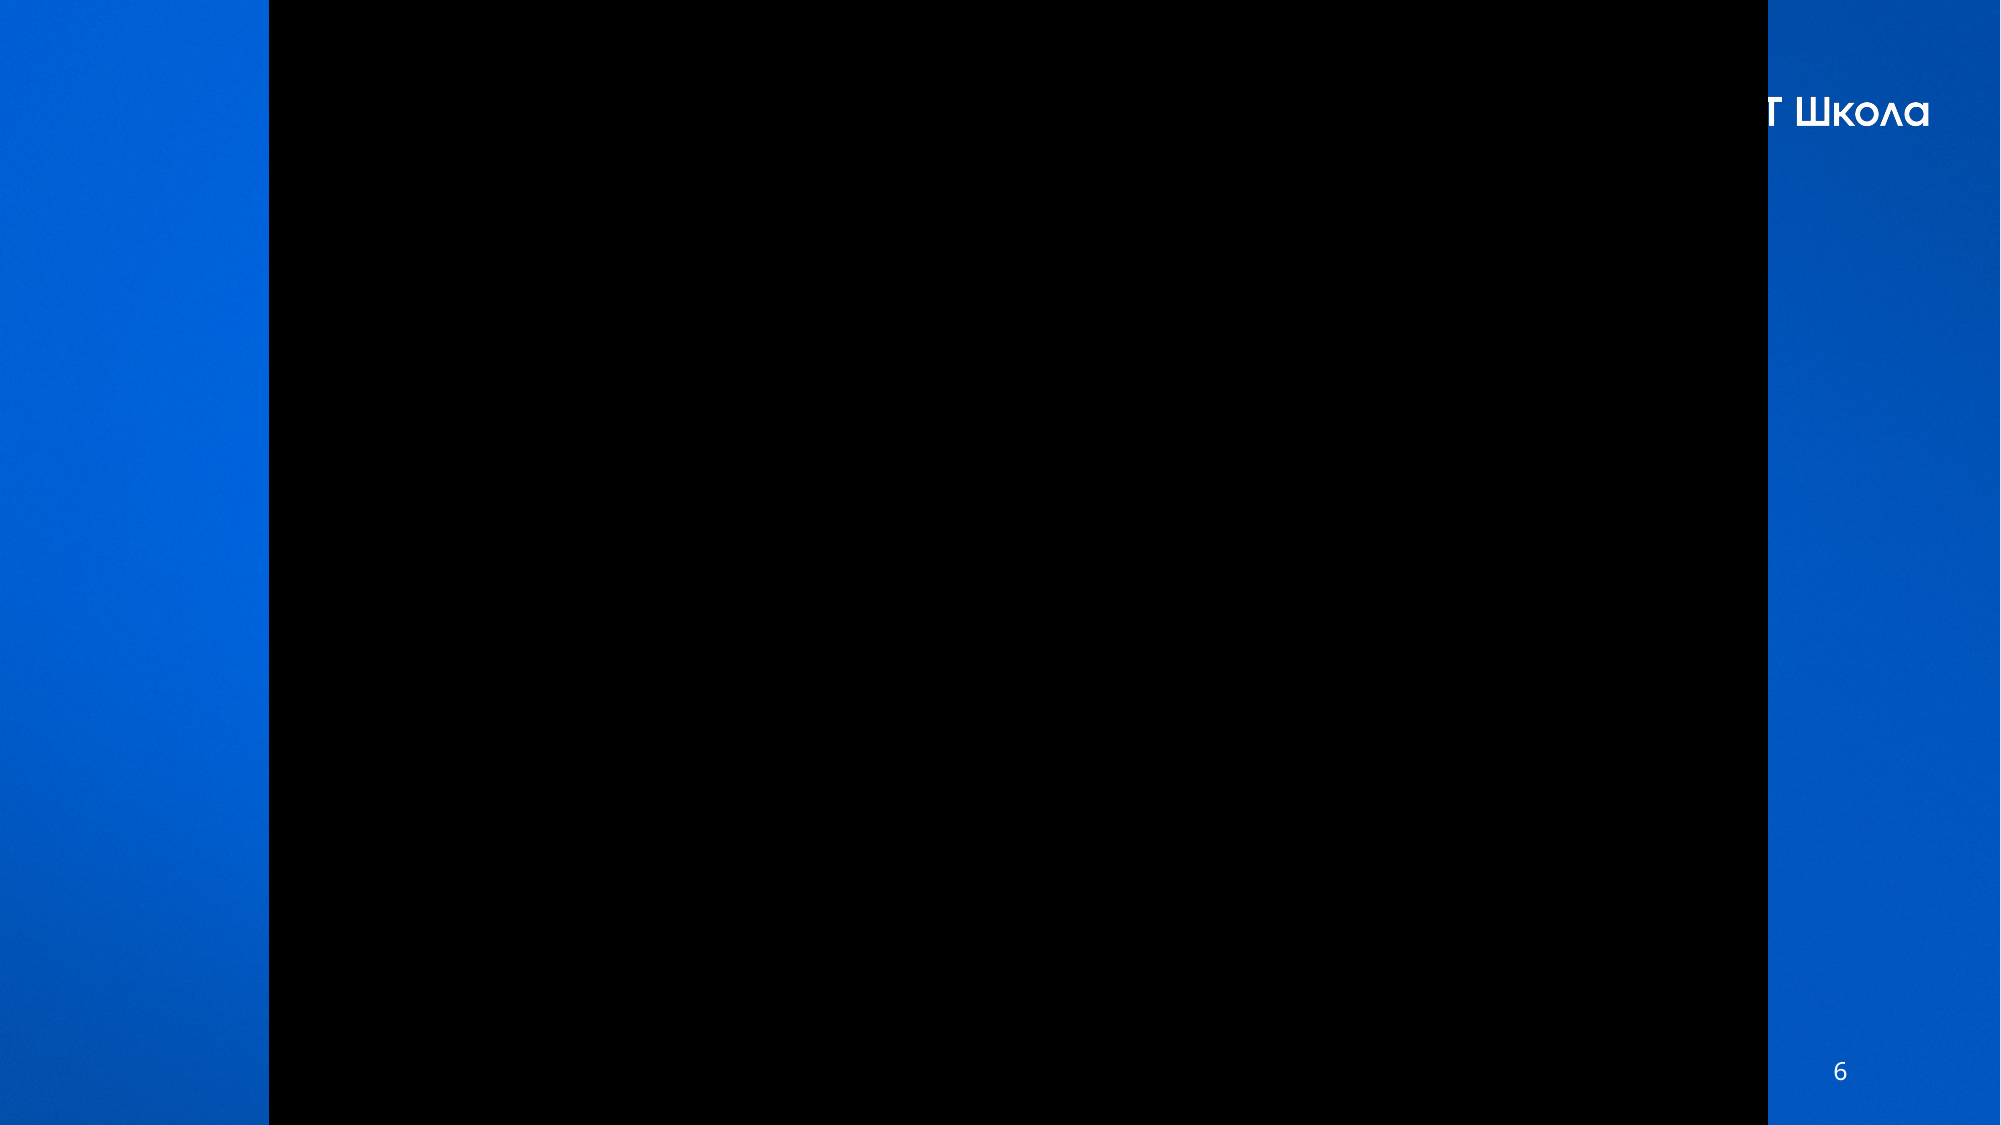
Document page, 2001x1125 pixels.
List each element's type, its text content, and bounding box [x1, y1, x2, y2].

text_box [268, 0, 1769, 1125]
slide_number 6 [1769, 1042, 1863, 1103]
picture [0, 0, 268, 1125]
picture [1769, 0, 2001, 1125]
